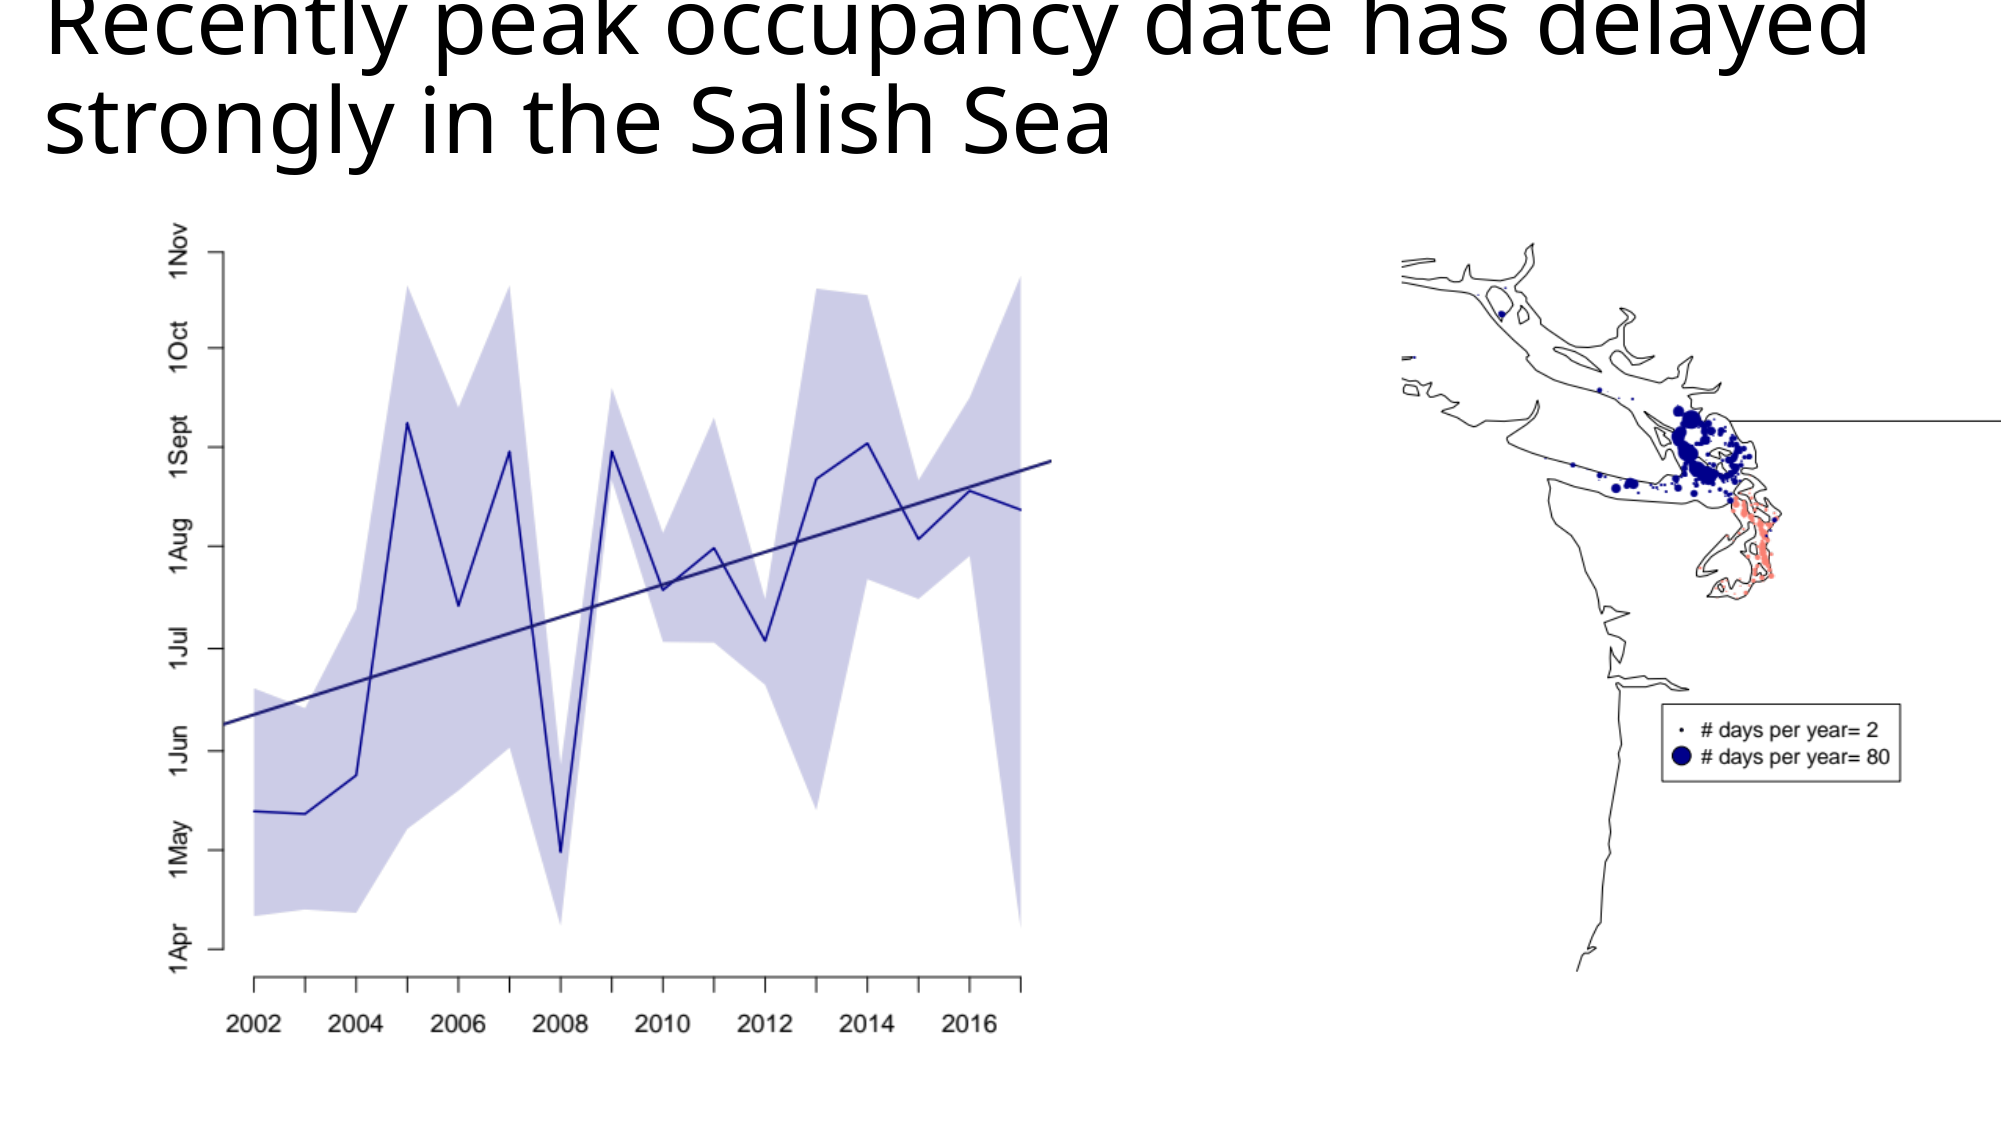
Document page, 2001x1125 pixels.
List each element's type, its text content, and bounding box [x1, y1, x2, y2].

picture [1296, 0, 2000, 1099]
title Recently peak occupancy date has delayed strongly in the Salish Sea [28, 0, 1296, 184]
picture [73, 183, 1124, 1057]
